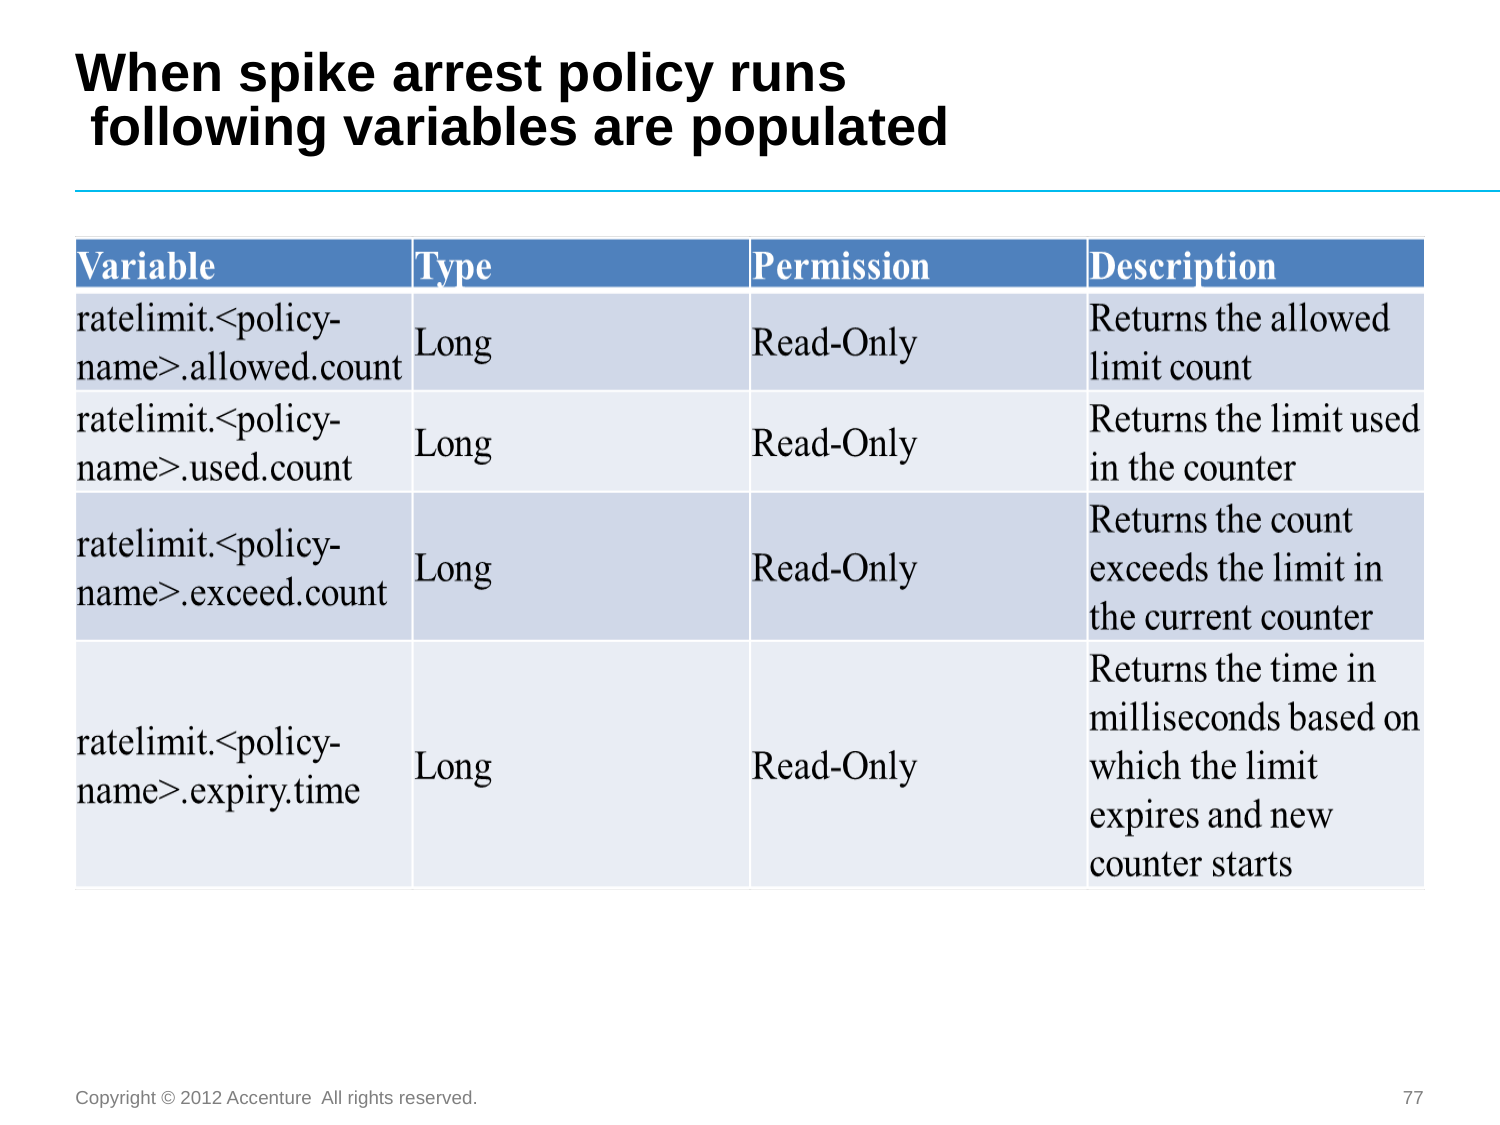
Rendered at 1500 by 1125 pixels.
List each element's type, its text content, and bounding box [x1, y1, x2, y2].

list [74, 226, 1425, 911]
title When spike arrest policy runs following variables are populated [75, 27, 1422, 157]
